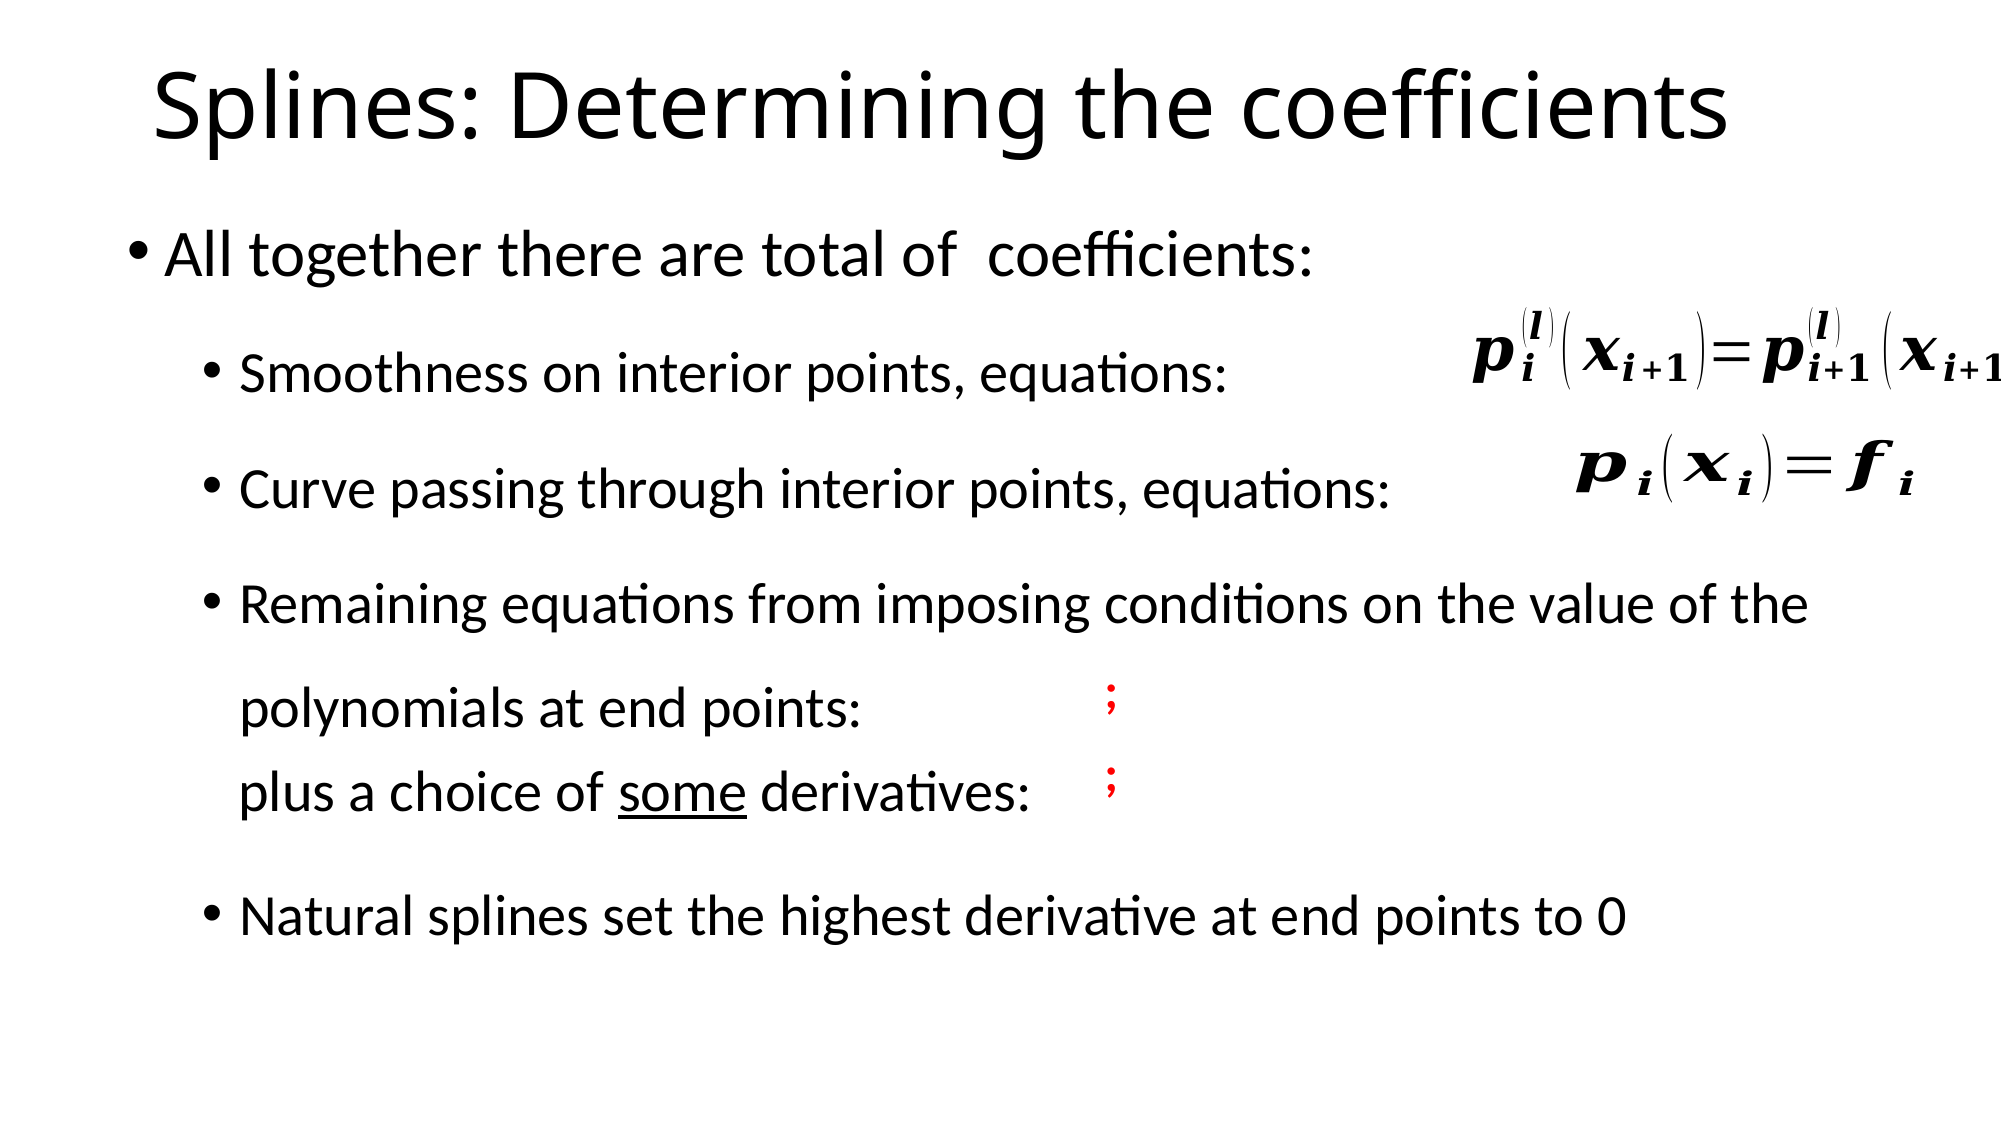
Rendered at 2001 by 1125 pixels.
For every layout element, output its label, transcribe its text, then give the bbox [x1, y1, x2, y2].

title Splines: Determining the coefficients [137, 0, 1863, 218]
text_box plus a choice of some derivatives: [223, 745, 1060, 831]
